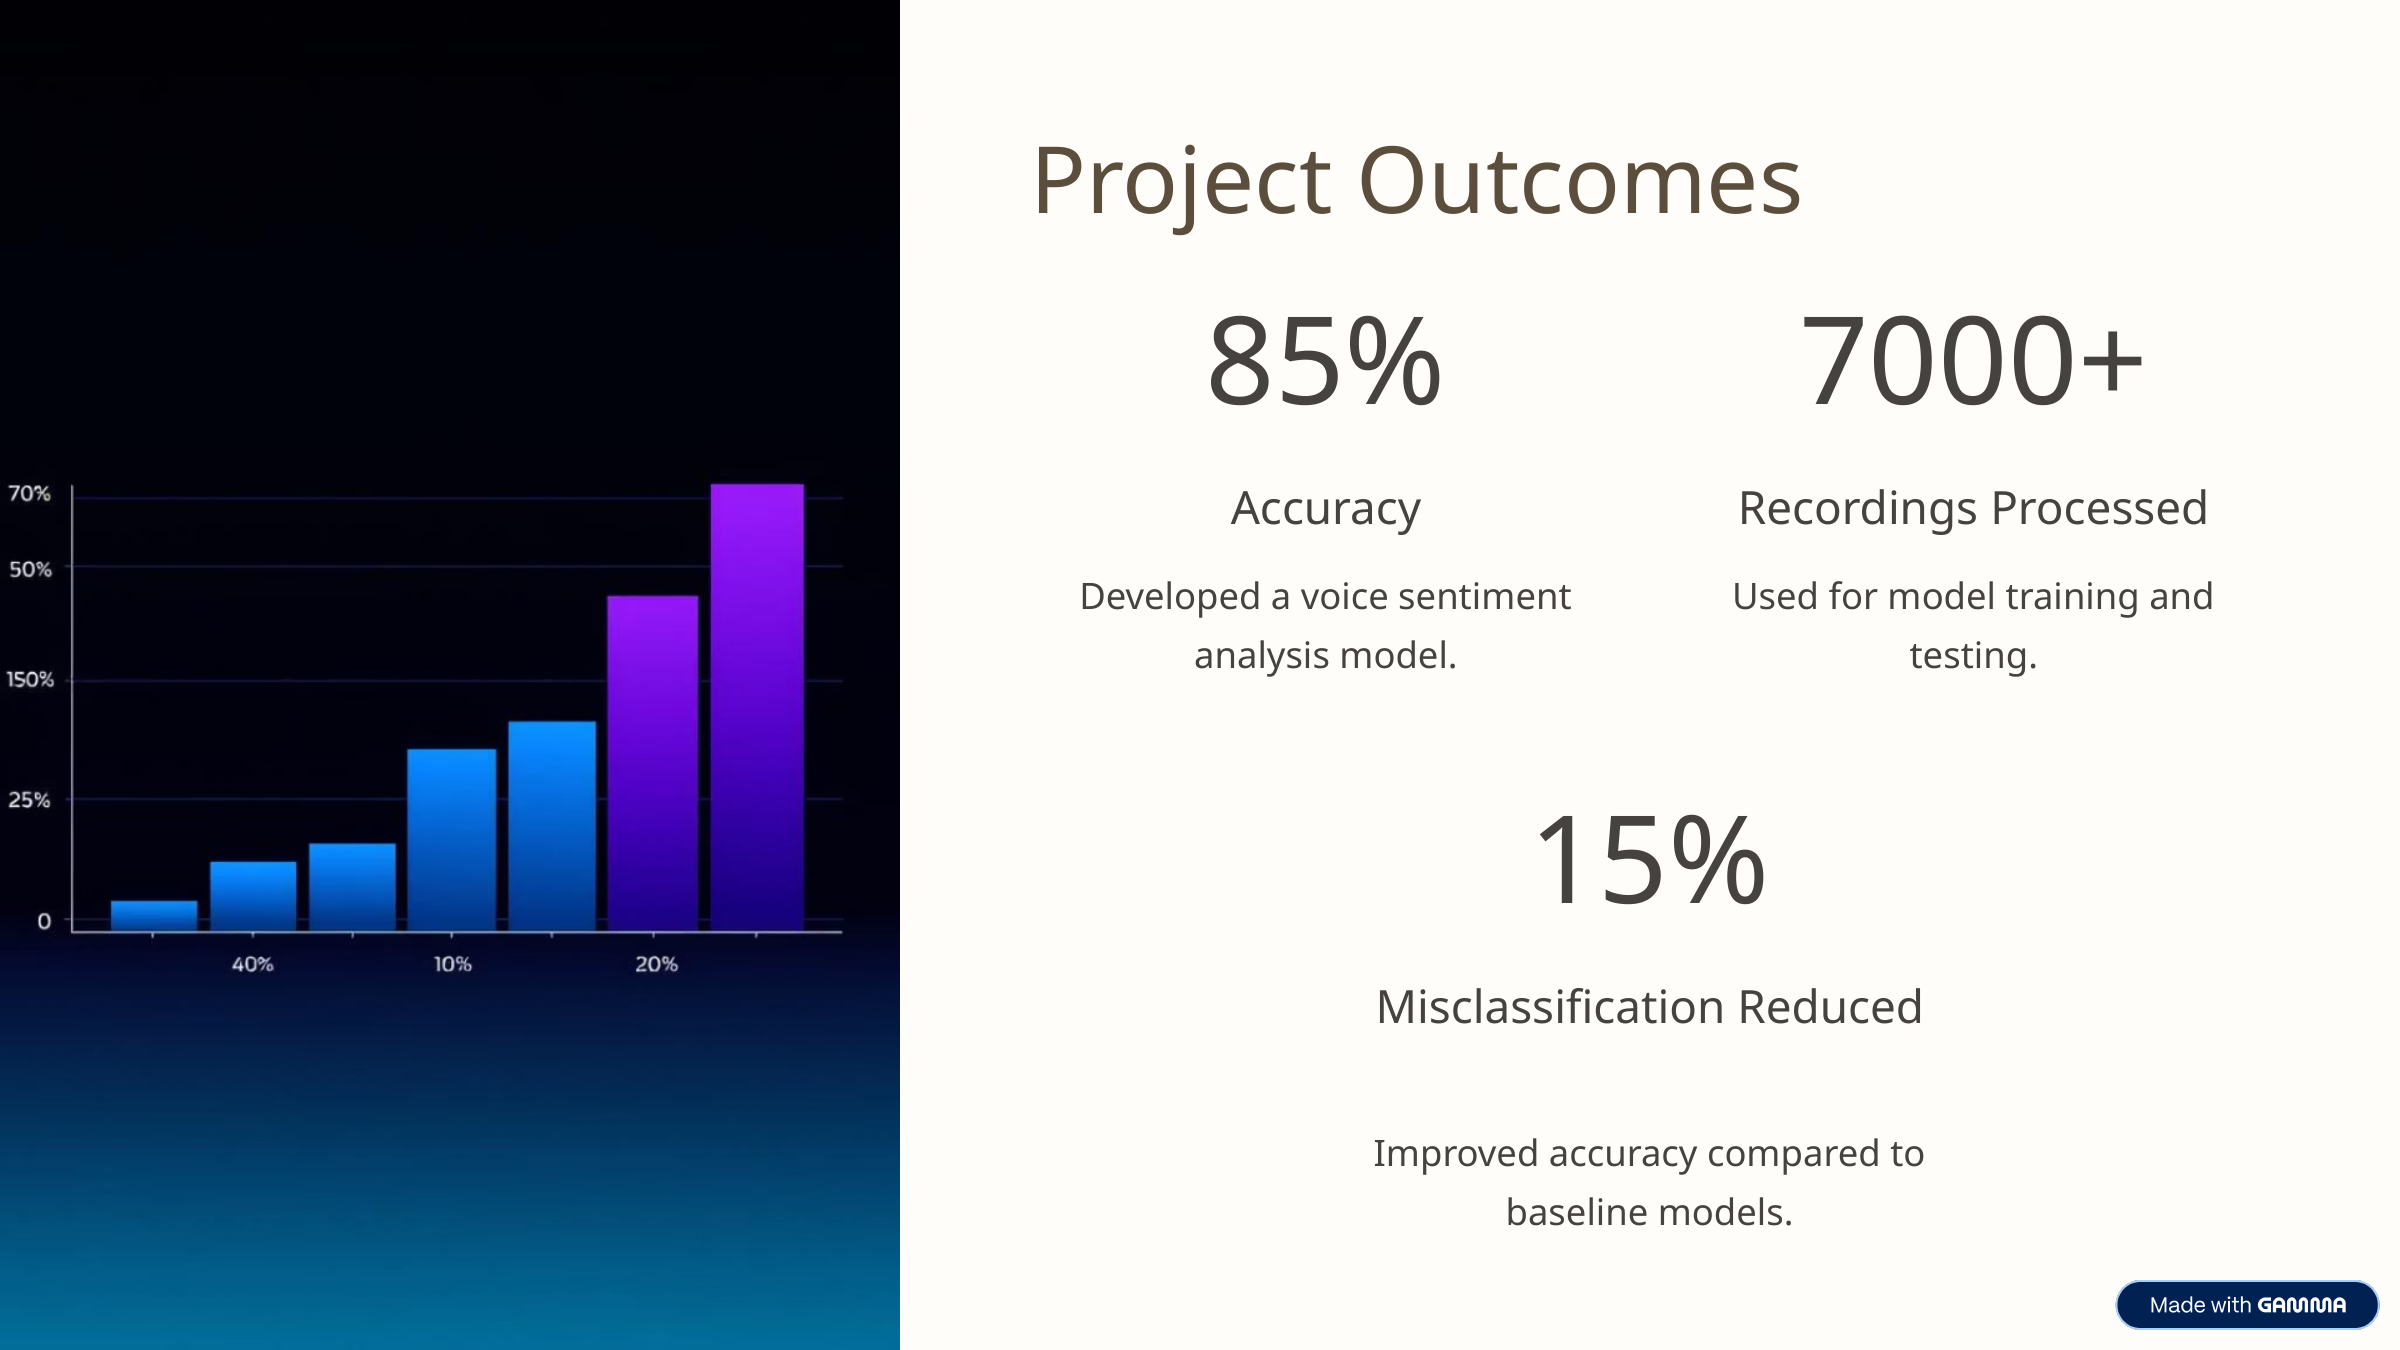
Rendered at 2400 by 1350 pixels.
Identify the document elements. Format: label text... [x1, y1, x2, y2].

text_box Developed a voice sentiment analysis model. [1030, 557, 1622, 677]
text_box Project Outcomes [1030, 116, 1961, 233]
text_box 15% [1354, 806, 1946, 930]
text_box Recordings Processed [1715, 476, 2233, 535]
text_box 85% [1030, 307, 1622, 431]
text_box Misclassification Reduced [1354, 975, 1946, 1092]
text_box Accuracy [1093, 476, 1559, 535]
text_box 7000+ [1677, 307, 2270, 431]
picture [0, 0, 900, 1237]
text_box Improved accuracy compared to baseline models. [1354, 1114, 1946, 1234]
text_box Used for model training and testing. [1677, 557, 2270, 677]
picture [2106, 1271, 2389, 1339]
